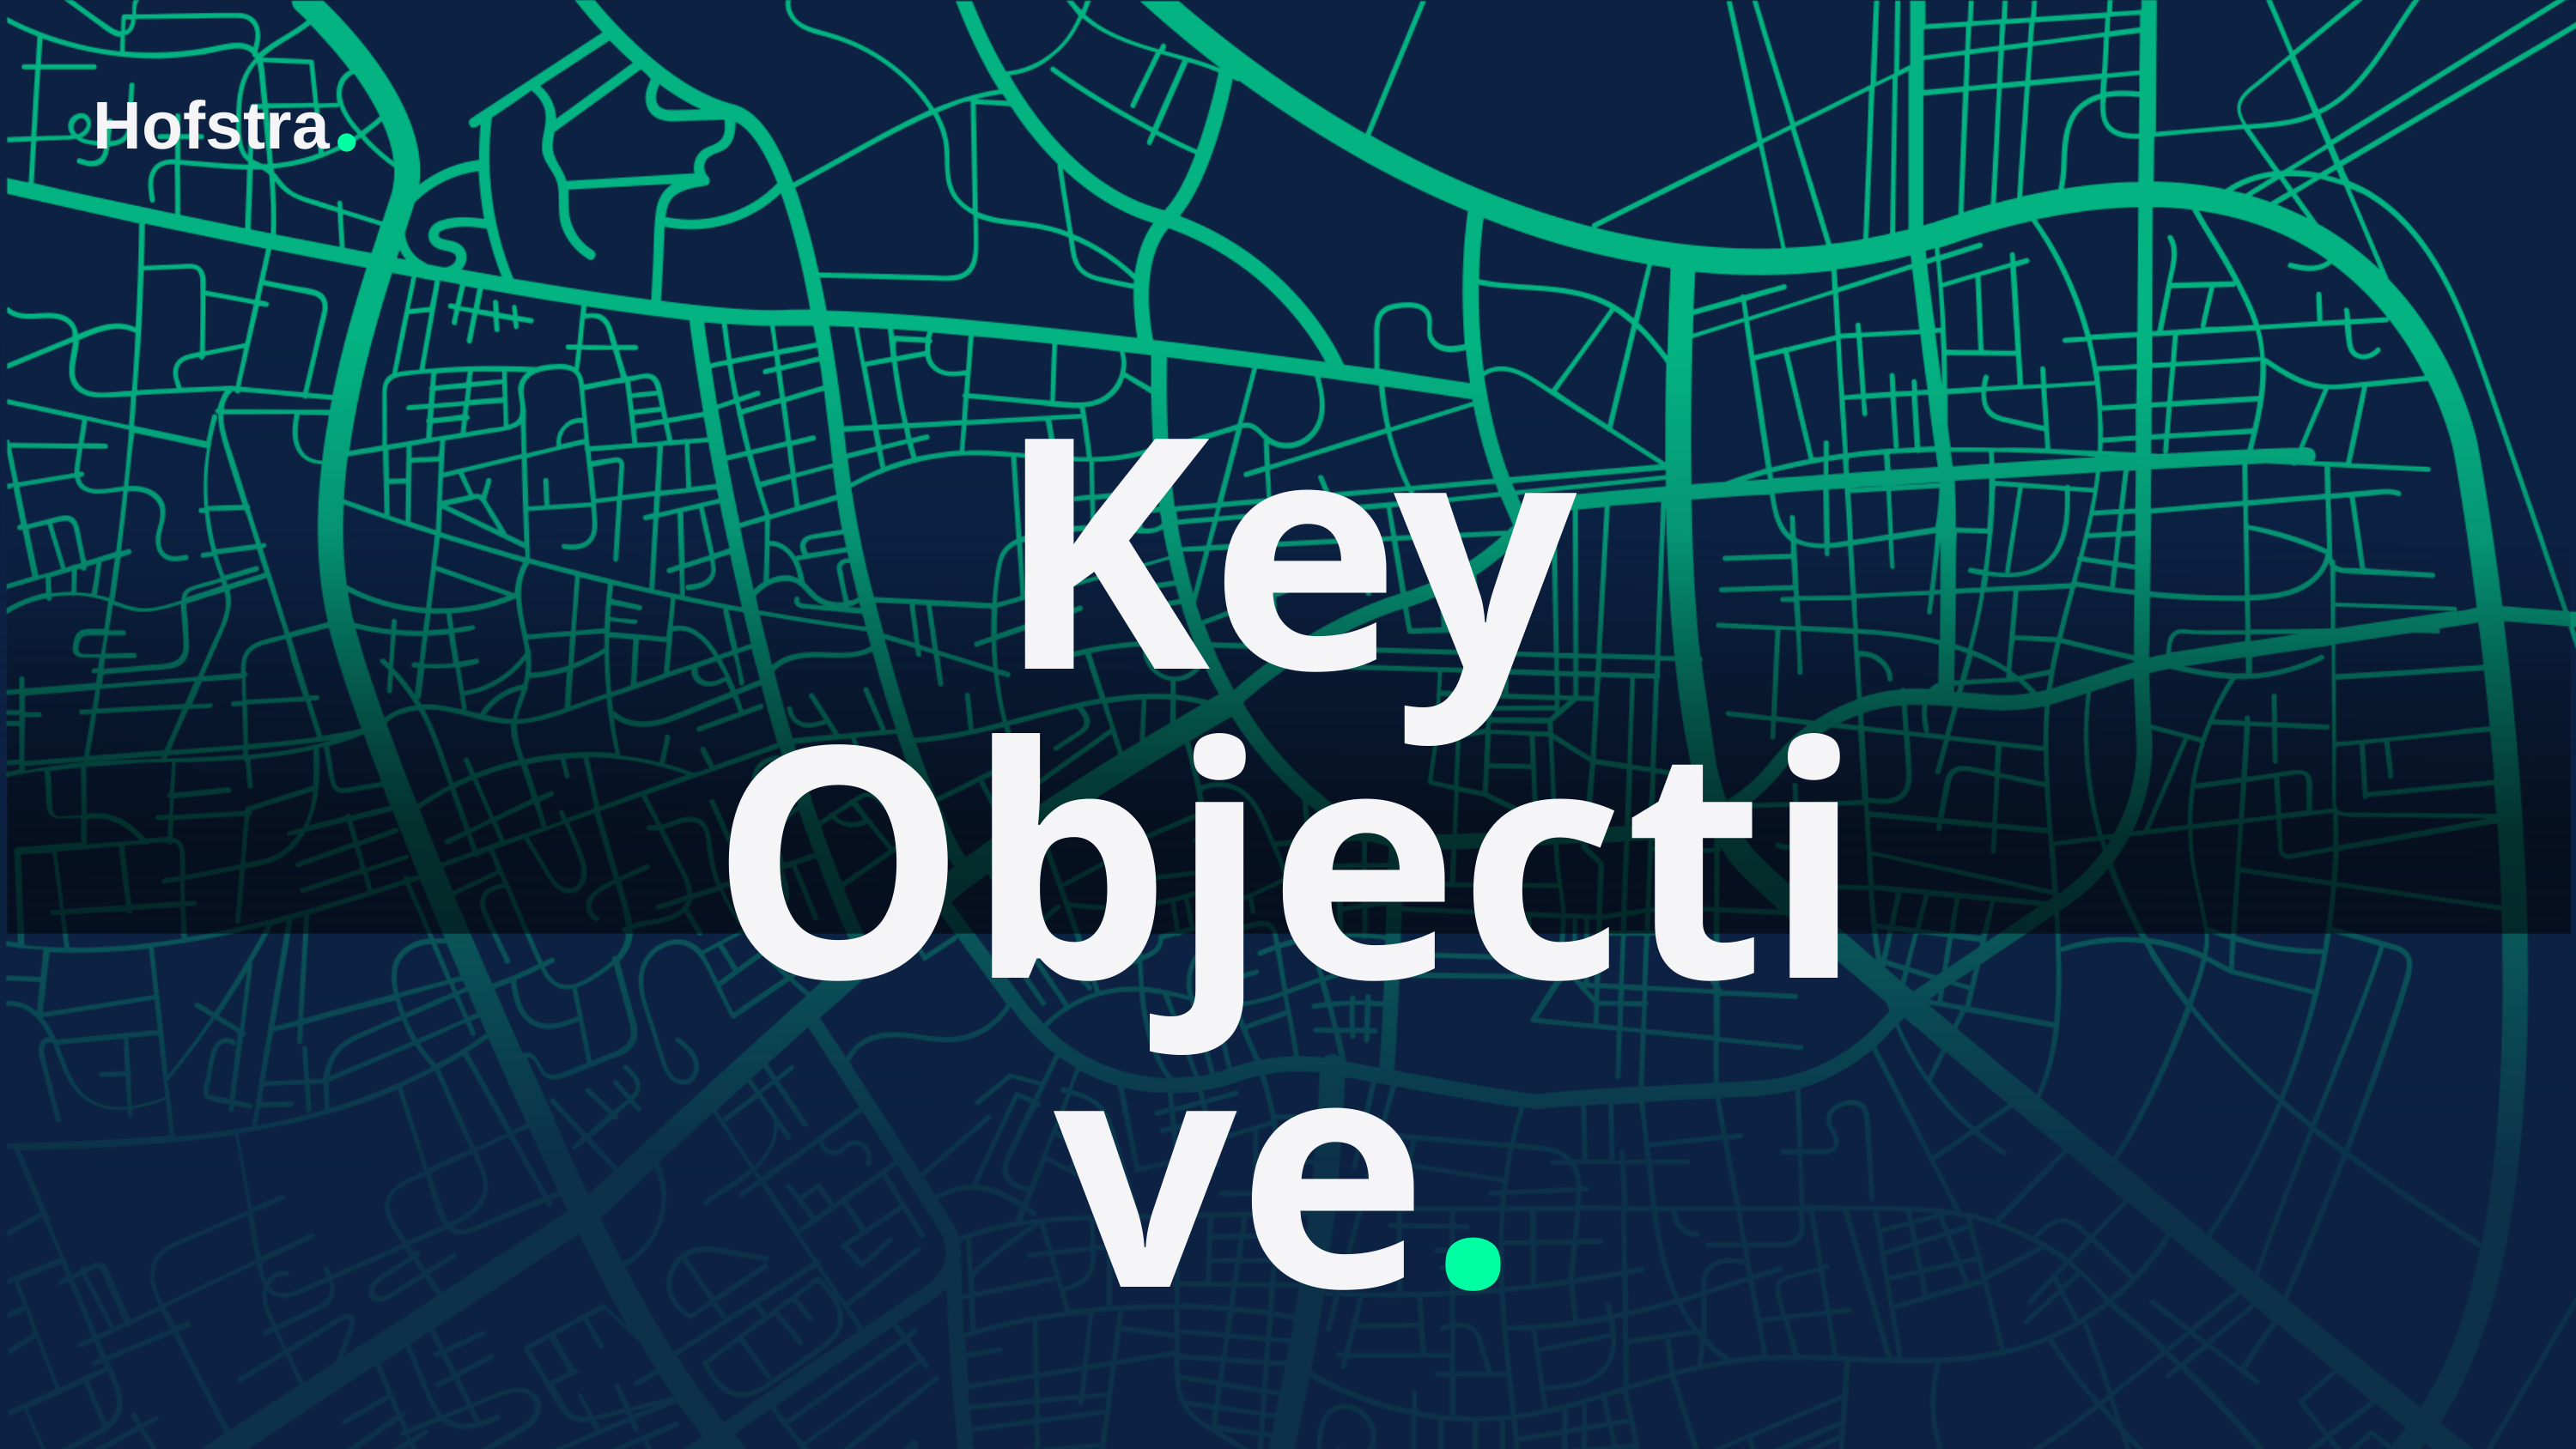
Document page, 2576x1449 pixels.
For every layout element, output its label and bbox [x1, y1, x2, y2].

picture [0, 0, 2576, 1449]
text_box [93, 65, 343, 179]
